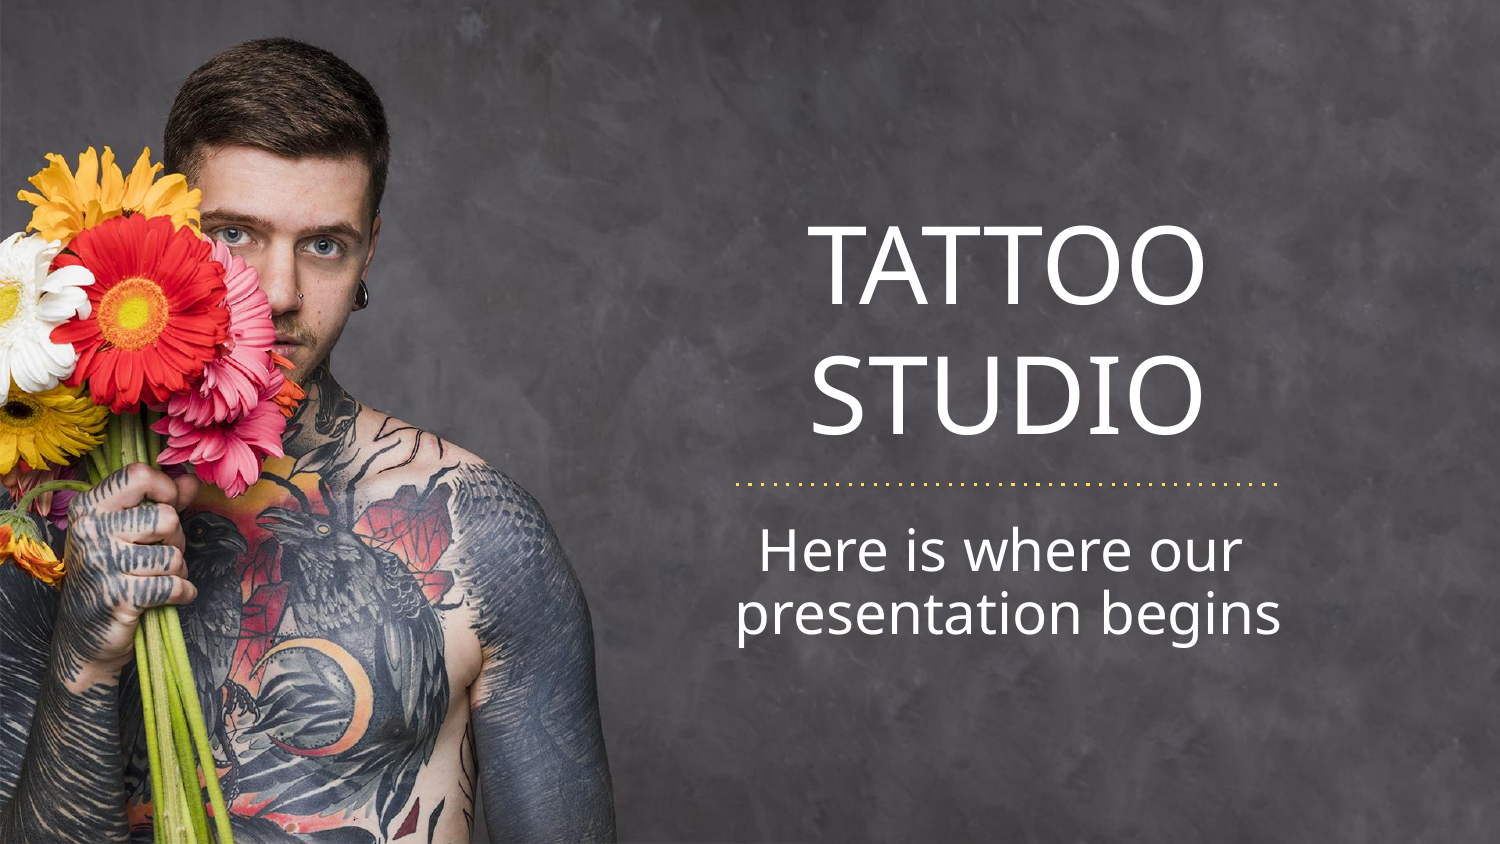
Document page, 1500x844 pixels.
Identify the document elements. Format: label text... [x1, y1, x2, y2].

title TATTOO STUDIO [603, 134, 1414, 472]
subtitle Here is where our presentation begins [603, 506, 1414, 696]
picture [0, 0, 1500, 844]
